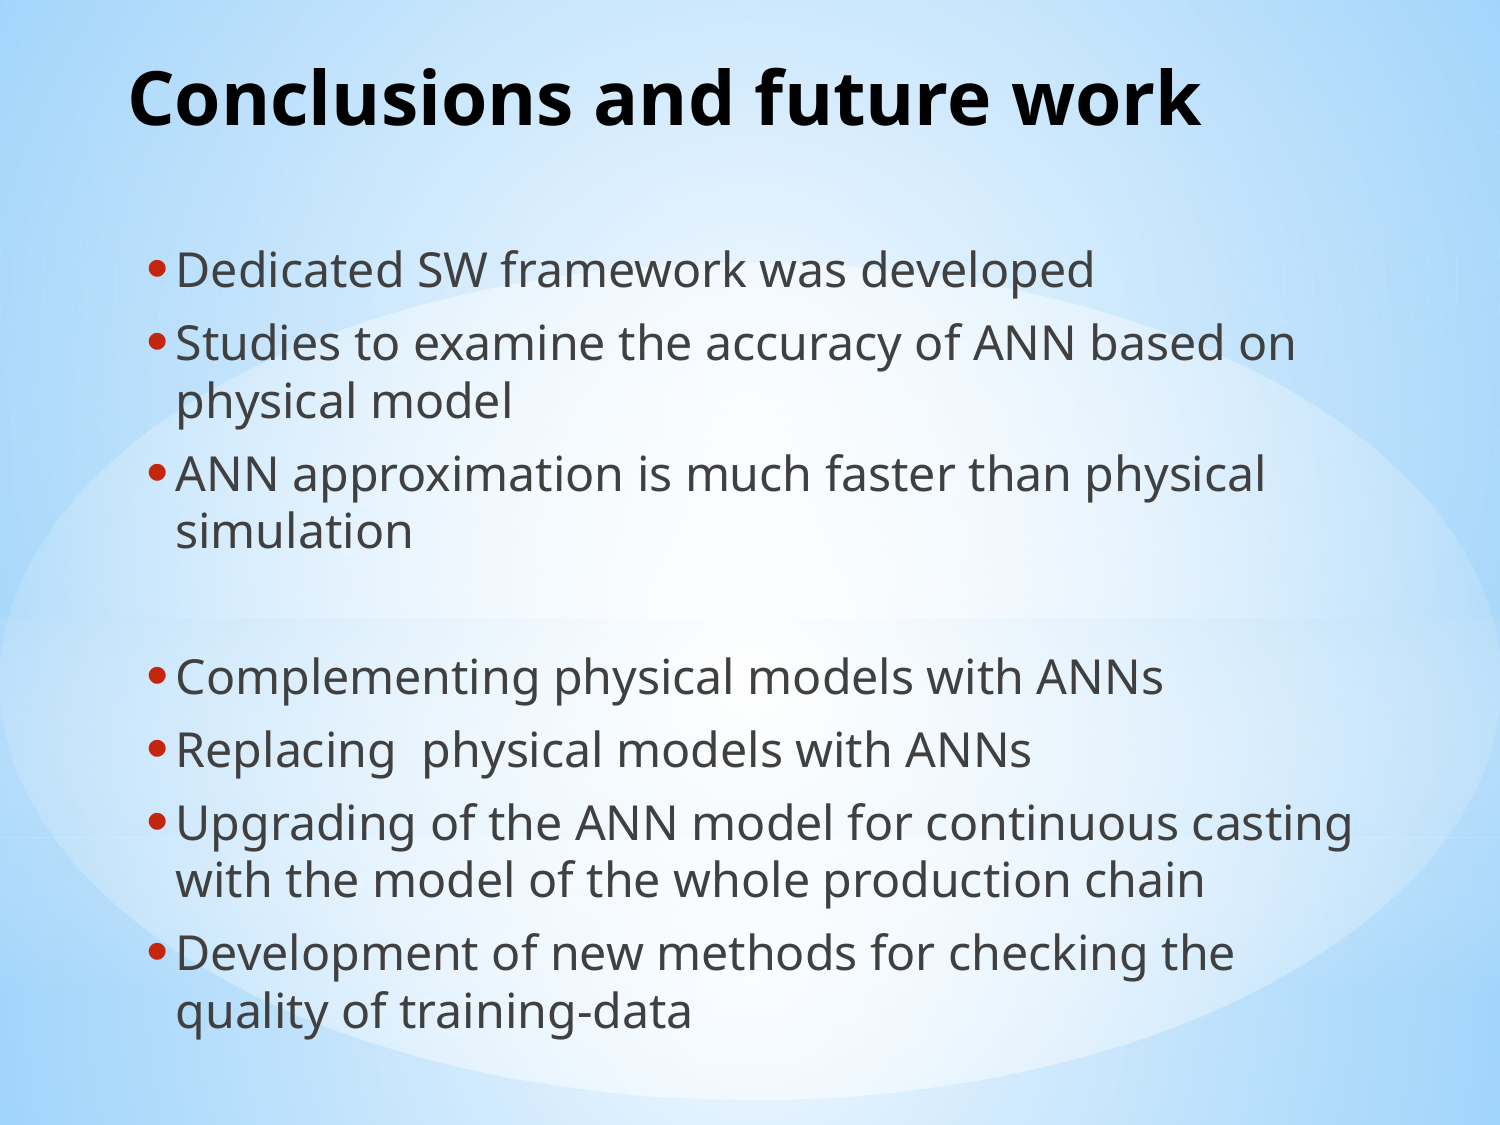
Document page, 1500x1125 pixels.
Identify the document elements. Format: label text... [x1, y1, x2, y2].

list Dedicated SW framework was developed Studies to examine the accuracy of ANN based on physical model ANN approximation is much faster than physical simulation Complementing physical models with ANNs Replacing physical models with ANNs Upgrading of the ANN model for continuous casting with the model of the whole production chain Development of new methods for checking the quality of training-data [123, 231, 1376, 1059]
title Conclusions and future work [112, 42, 1376, 185]
